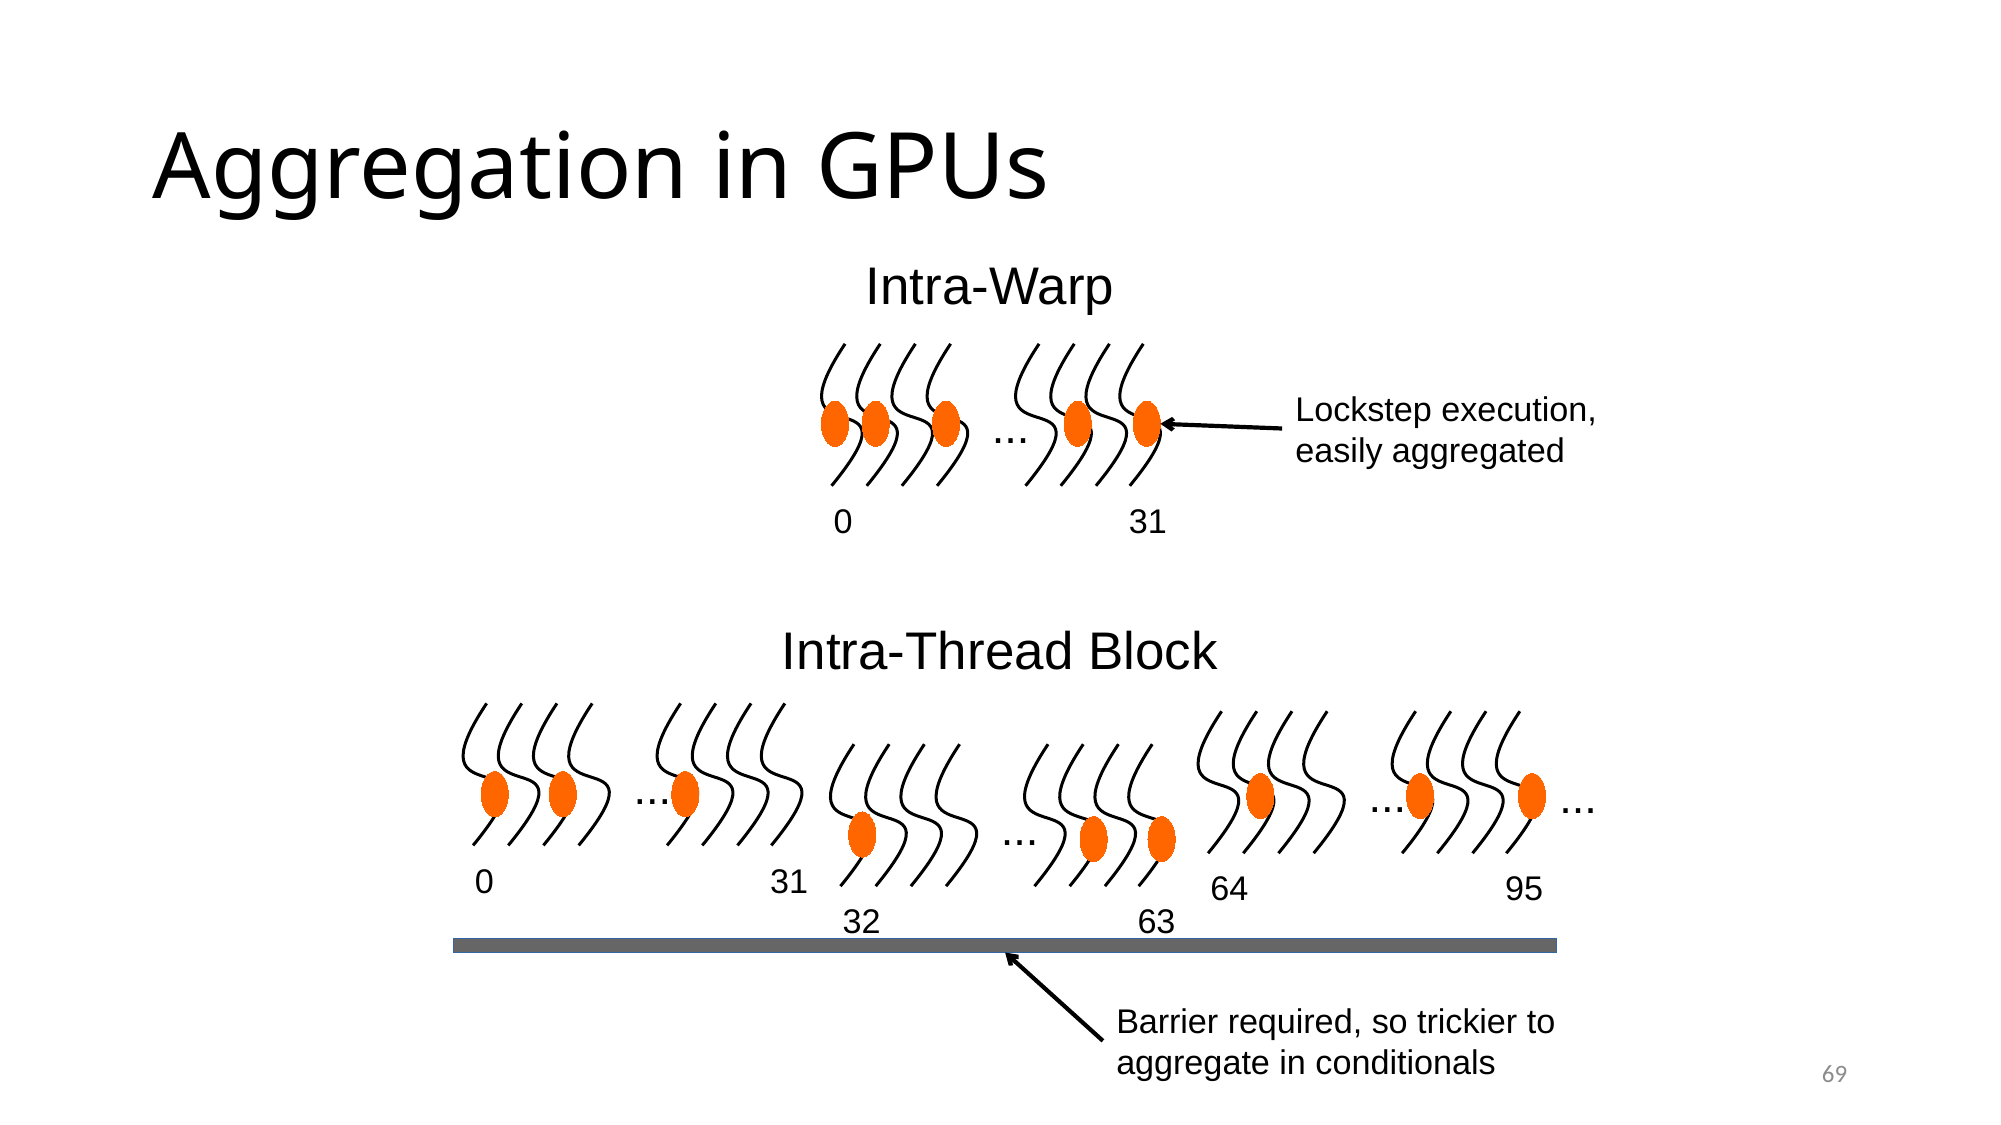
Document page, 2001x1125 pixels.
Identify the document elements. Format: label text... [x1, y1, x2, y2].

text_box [1196, 711, 1611, 914]
text_box [1024, 744, 1049, 793]
text_box [830, 744, 862, 887]
text_box 31 [1115, 492, 1181, 547]
text_box [937, 421, 968, 486]
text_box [461, 703, 822, 906]
text_box [932, 401, 960, 447]
text_box [831, 419, 863, 486]
text_box 63 [1124, 893, 1190, 938]
text_box [821, 401, 849, 447]
text_box [1133, 401, 1161, 447]
title Aggregation in GPUs [137, 67, 1863, 271]
text_box ... [978, 391, 1044, 460]
text_box [936, 744, 977, 887]
text_box [1050, 343, 1075, 415]
text_box [1064, 401, 1092, 447]
text_box [1060, 430, 1092, 486]
text_box [1080, 816, 1108, 862]
text_box [1085, 343, 1127, 486]
text_box [862, 401, 890, 447]
text_box [891, 343, 933, 486]
text_box [1094, 744, 1136, 887]
text_box [1119, 343, 1144, 415]
text_box [453, 938, 1557, 953]
text_box [1147, 816, 1176, 862]
text_box [927, 343, 951, 411]
text_box [848, 811, 876, 858]
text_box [1160, 423, 1281, 428]
text_box Intra-Thread Block [768, 609, 1232, 687]
text_box 0 [820, 492, 867, 547]
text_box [1005, 952, 1101, 1040]
text_box ... [987, 793, 1053, 861]
text_box Lockstep execution, easily aggregated [1282, 380, 1611, 476]
text_box 32 [829, 893, 895, 938]
text_box Barrier required, so trickier to aggregate in conditionals [1102, 993, 1579, 1089]
text_box [821, 343, 846, 408]
text_box [1059, 744, 1089, 887]
text_box [1025, 419, 1057, 486]
text_box [1129, 430, 1161, 486]
text_box [856, 343, 881, 411]
text_box [865, 744, 907, 887]
text_box [1128, 744, 1158, 887]
text_box [1016, 343, 1040, 391]
text_box [866, 421, 898, 486]
text_box [1034, 819, 1066, 887]
text_box Intra-Warp [852, 244, 1129, 322]
slide_number 69 [1412, 1042, 1863, 1103]
text_box [900, 744, 942, 887]
